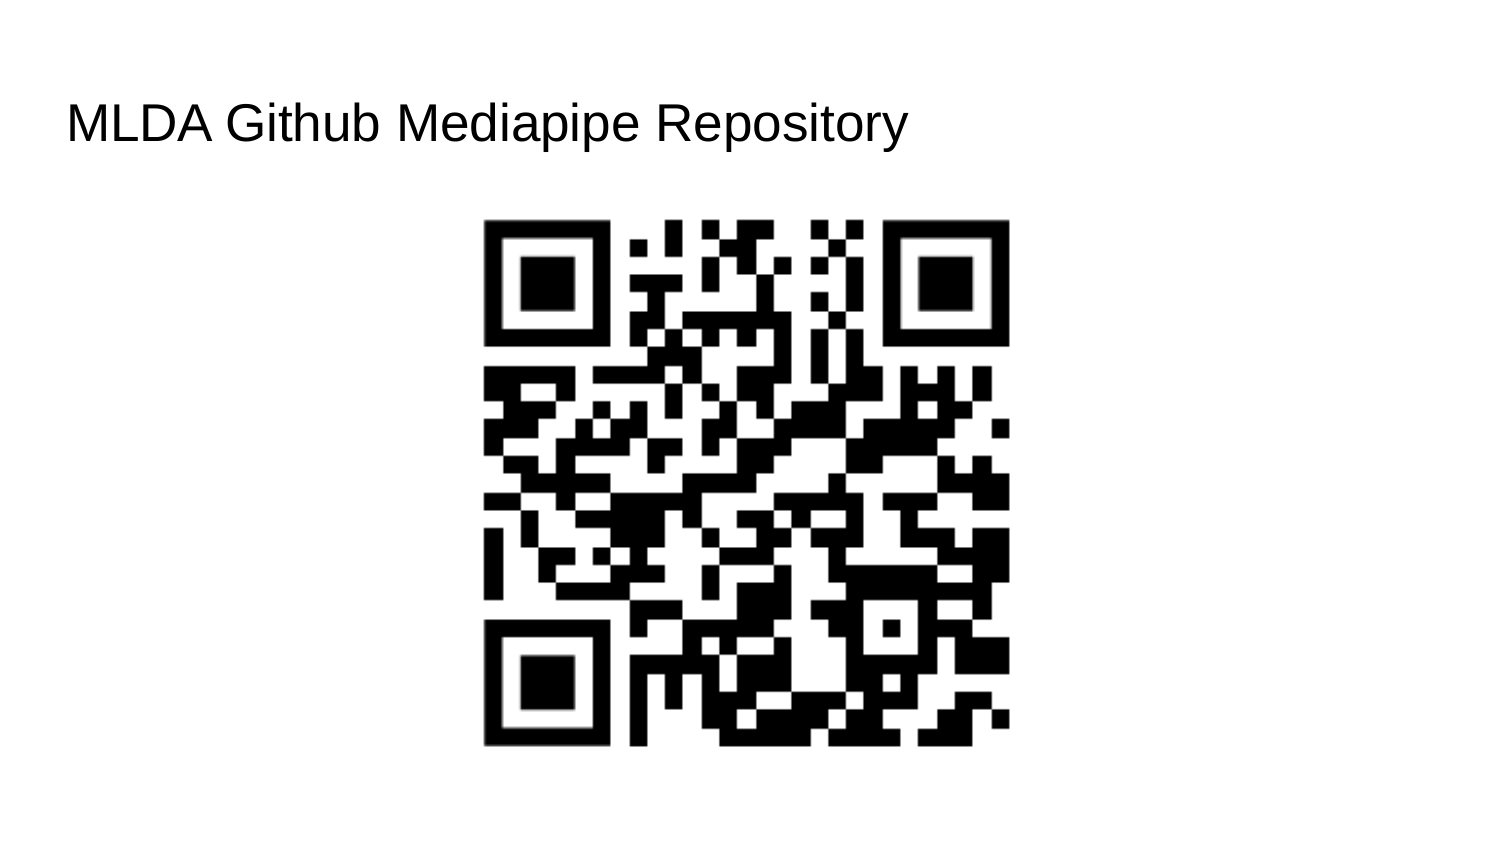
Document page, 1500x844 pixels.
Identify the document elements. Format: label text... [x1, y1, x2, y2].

title MLDA Github Mediapipe Repository [51, 72, 1449, 167]
picture [460, 195, 1040, 780]
